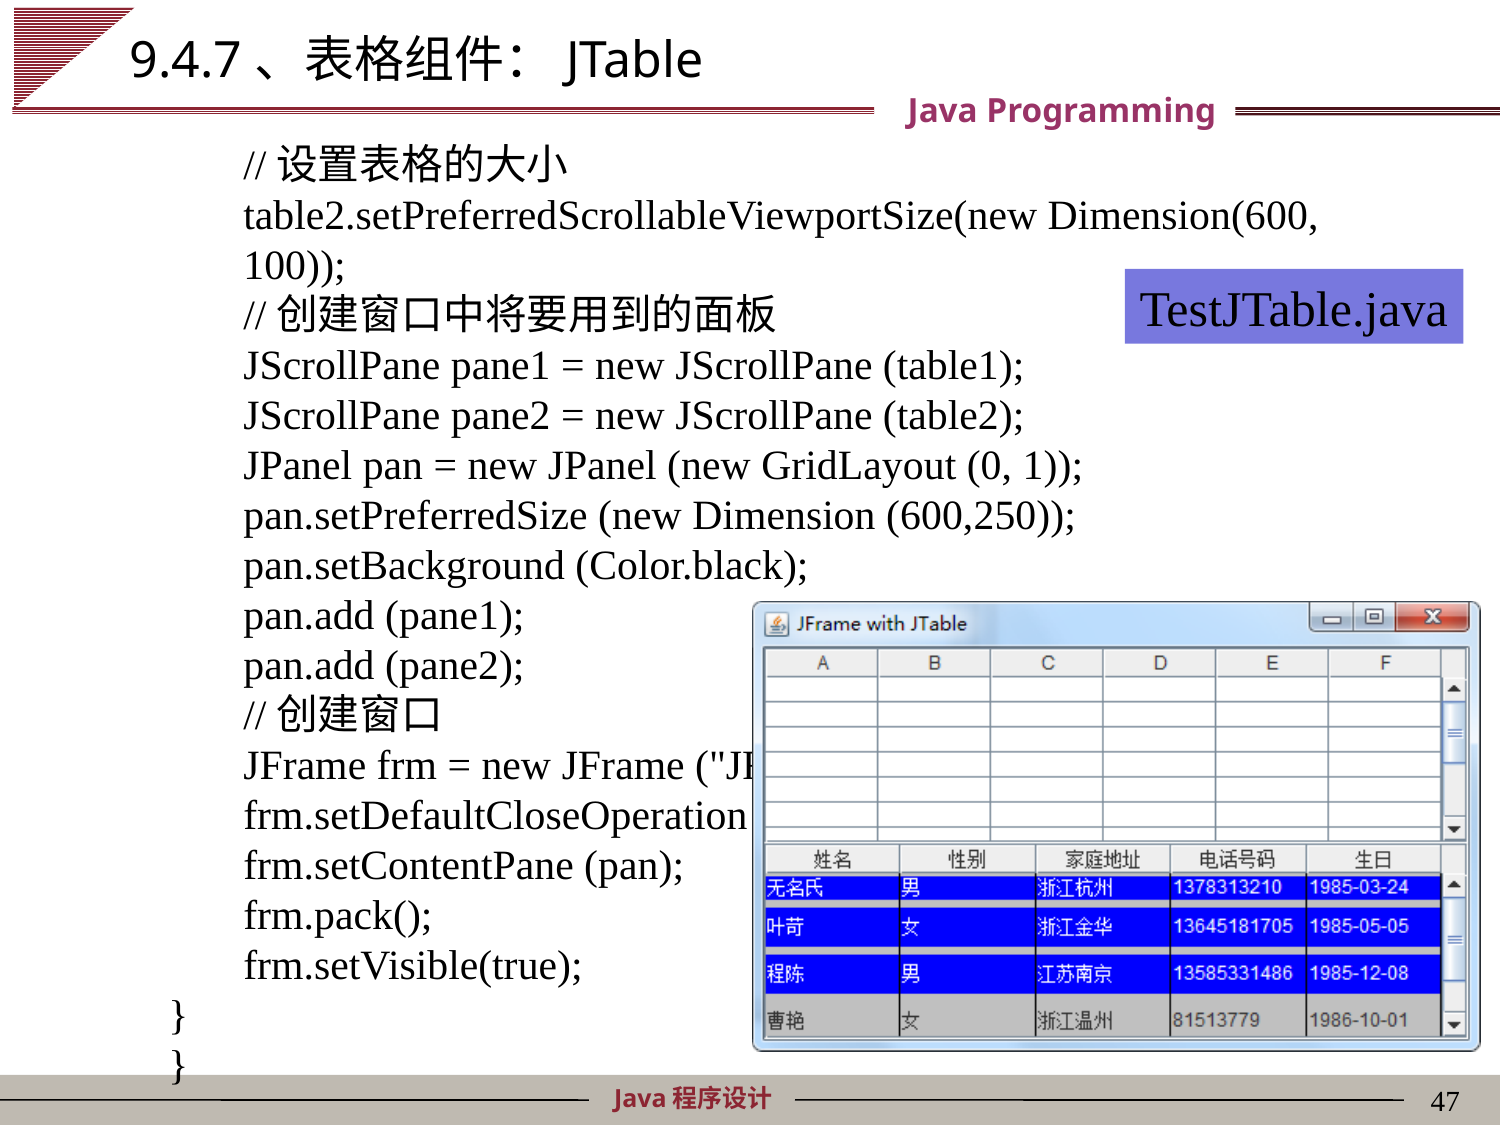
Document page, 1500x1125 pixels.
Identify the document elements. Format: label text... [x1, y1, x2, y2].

title 9.4.7、表格组件：JTable [114, 20, 1390, 96]
text_box //设置表格的大小 table2.setPreferredScrollableViewportSize(new Dimension(600, 100)); //创建窗口中将要用到的面板 JScrollPane pane1 = new JScrollPane (table1); JScrollPane pane2 = new JScrollPane (table2); JPanel pan = new JPanel (new GridLayout (0, 1)); pan.setPreferredSize (new Dimension (600,250)); pan.setBackground (Color.black); pan.add (pane1); pan.add (pane2); //创建窗口 JFrame frm = new JFrame ("JFrame with JTable"); frm.setDefaultCloseOperation (JFrame.EXIT_ON_CLOSE); frm.setContentPane (pan); frm.pack(); frm.setVisible(true); } } [78, 130, 1350, 1096]
text_box TestJTable.java [1124, 268, 1464, 344]
picture [752, 600, 1481, 1052]
